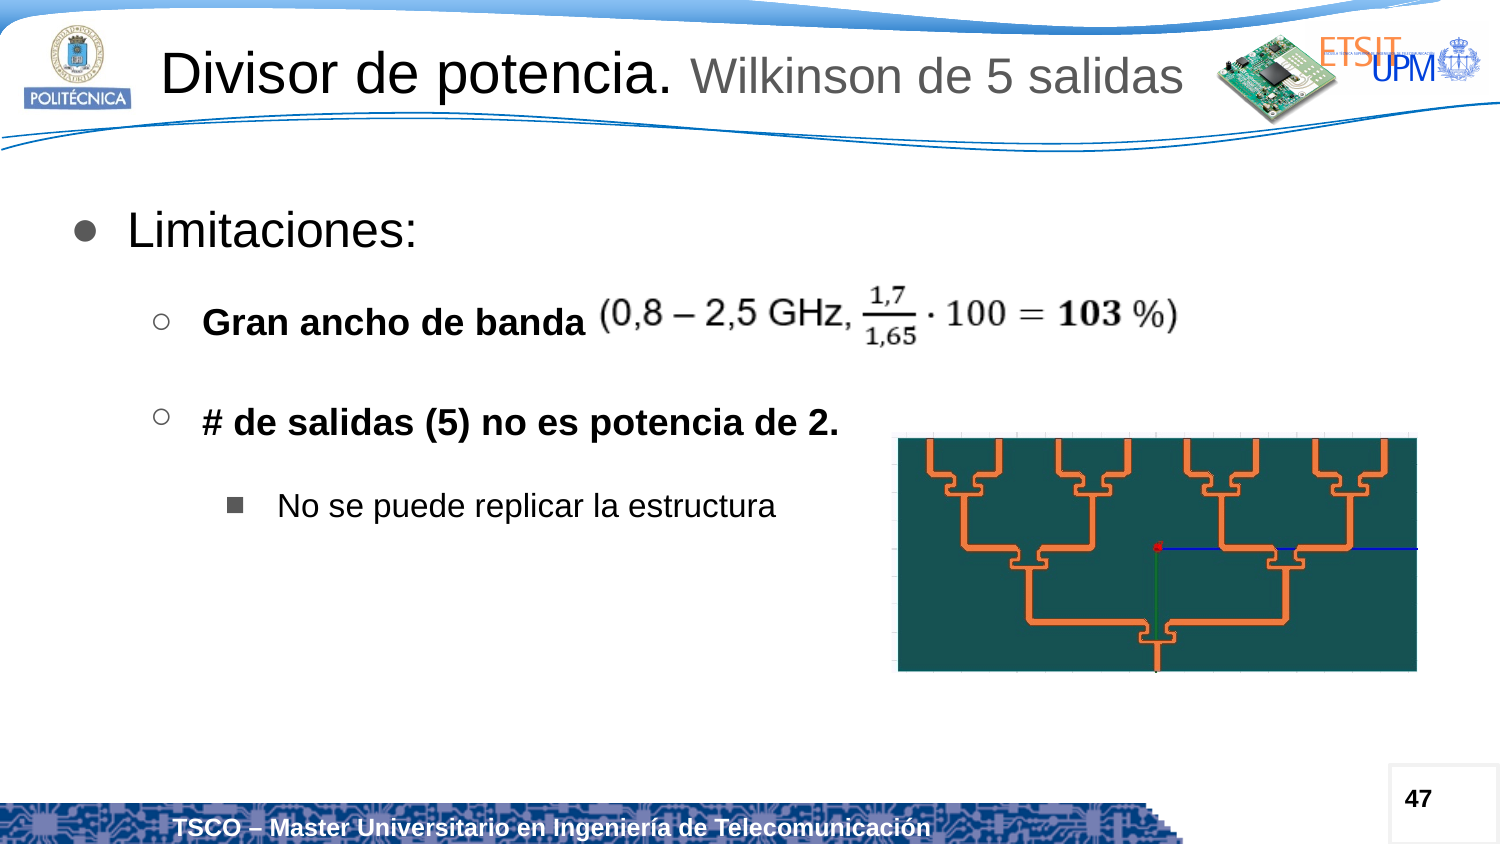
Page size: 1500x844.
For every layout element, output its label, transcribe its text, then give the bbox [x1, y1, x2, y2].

title Divisor de potencia. Wilkinson de 5 salidas [145, 20, 1247, 115]
picture [18, 19, 136, 115]
picture [0, 803, 1266, 844]
picture [596, 279, 1187, 351]
picture [1216, 21, 1489, 129]
text_box [1388, 763, 1500, 844]
list Limitaciones: Gran ancho de banda # de salidas (5) no es potencia de 2. No se puede replicar la estructura [37, 173, 1435, 788]
picture [891, 432, 1419, 673]
